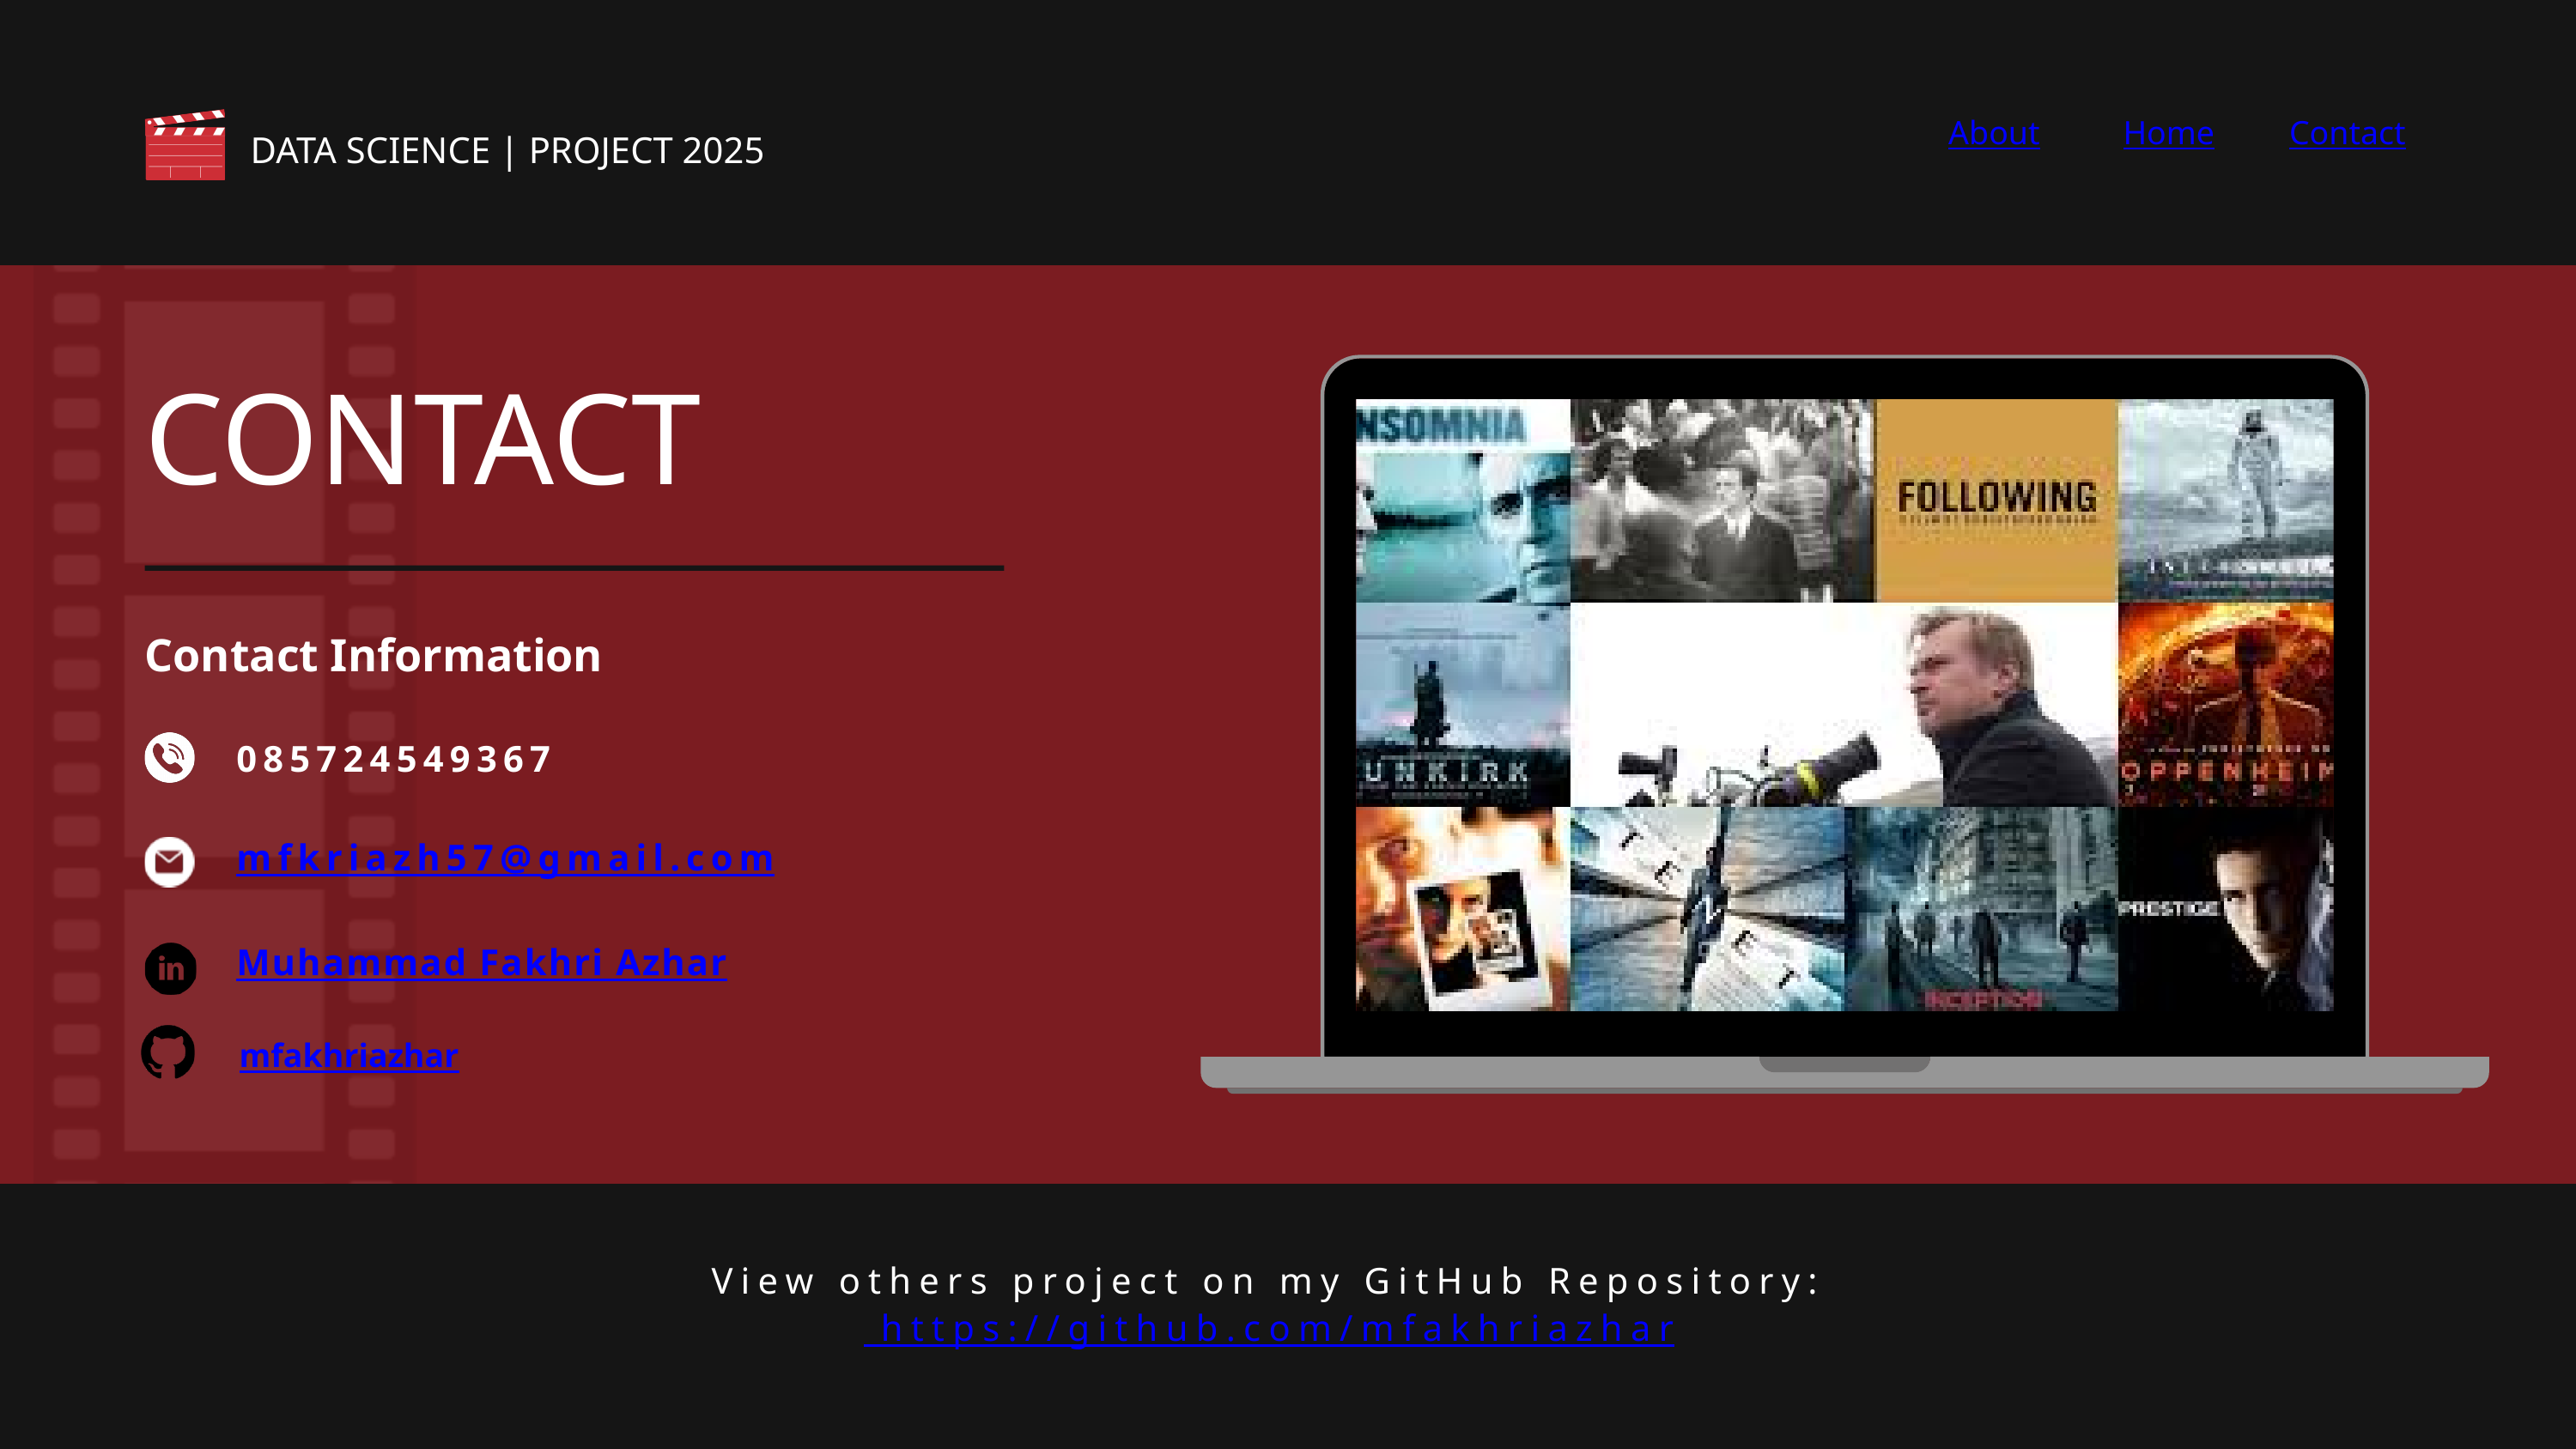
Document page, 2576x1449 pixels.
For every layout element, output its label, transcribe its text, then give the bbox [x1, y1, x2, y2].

text_box CONTACT [144, 372, 1161, 511]
text_box mfkriazh57@gmail.com [236, 830, 904, 884]
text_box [1200, 355, 2489, 1094]
text_box [144, 837, 195, 888]
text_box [0, 1183, 2576, 1449]
text_box [144, 943, 197, 995]
text_box [33, 275, 417, 1181]
text_box [141, 1024, 195, 1079]
text_box Muhammad Fakhri Azhar [236, 938, 775, 989]
text_box Contact Information [144, 627, 687, 681]
text_box 085724549367 [236, 725, 587, 779]
text_box [144, 732, 195, 783]
text_box mfakhriazhar [236, 1040, 463, 1080]
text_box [0, 0, 2576, 266]
